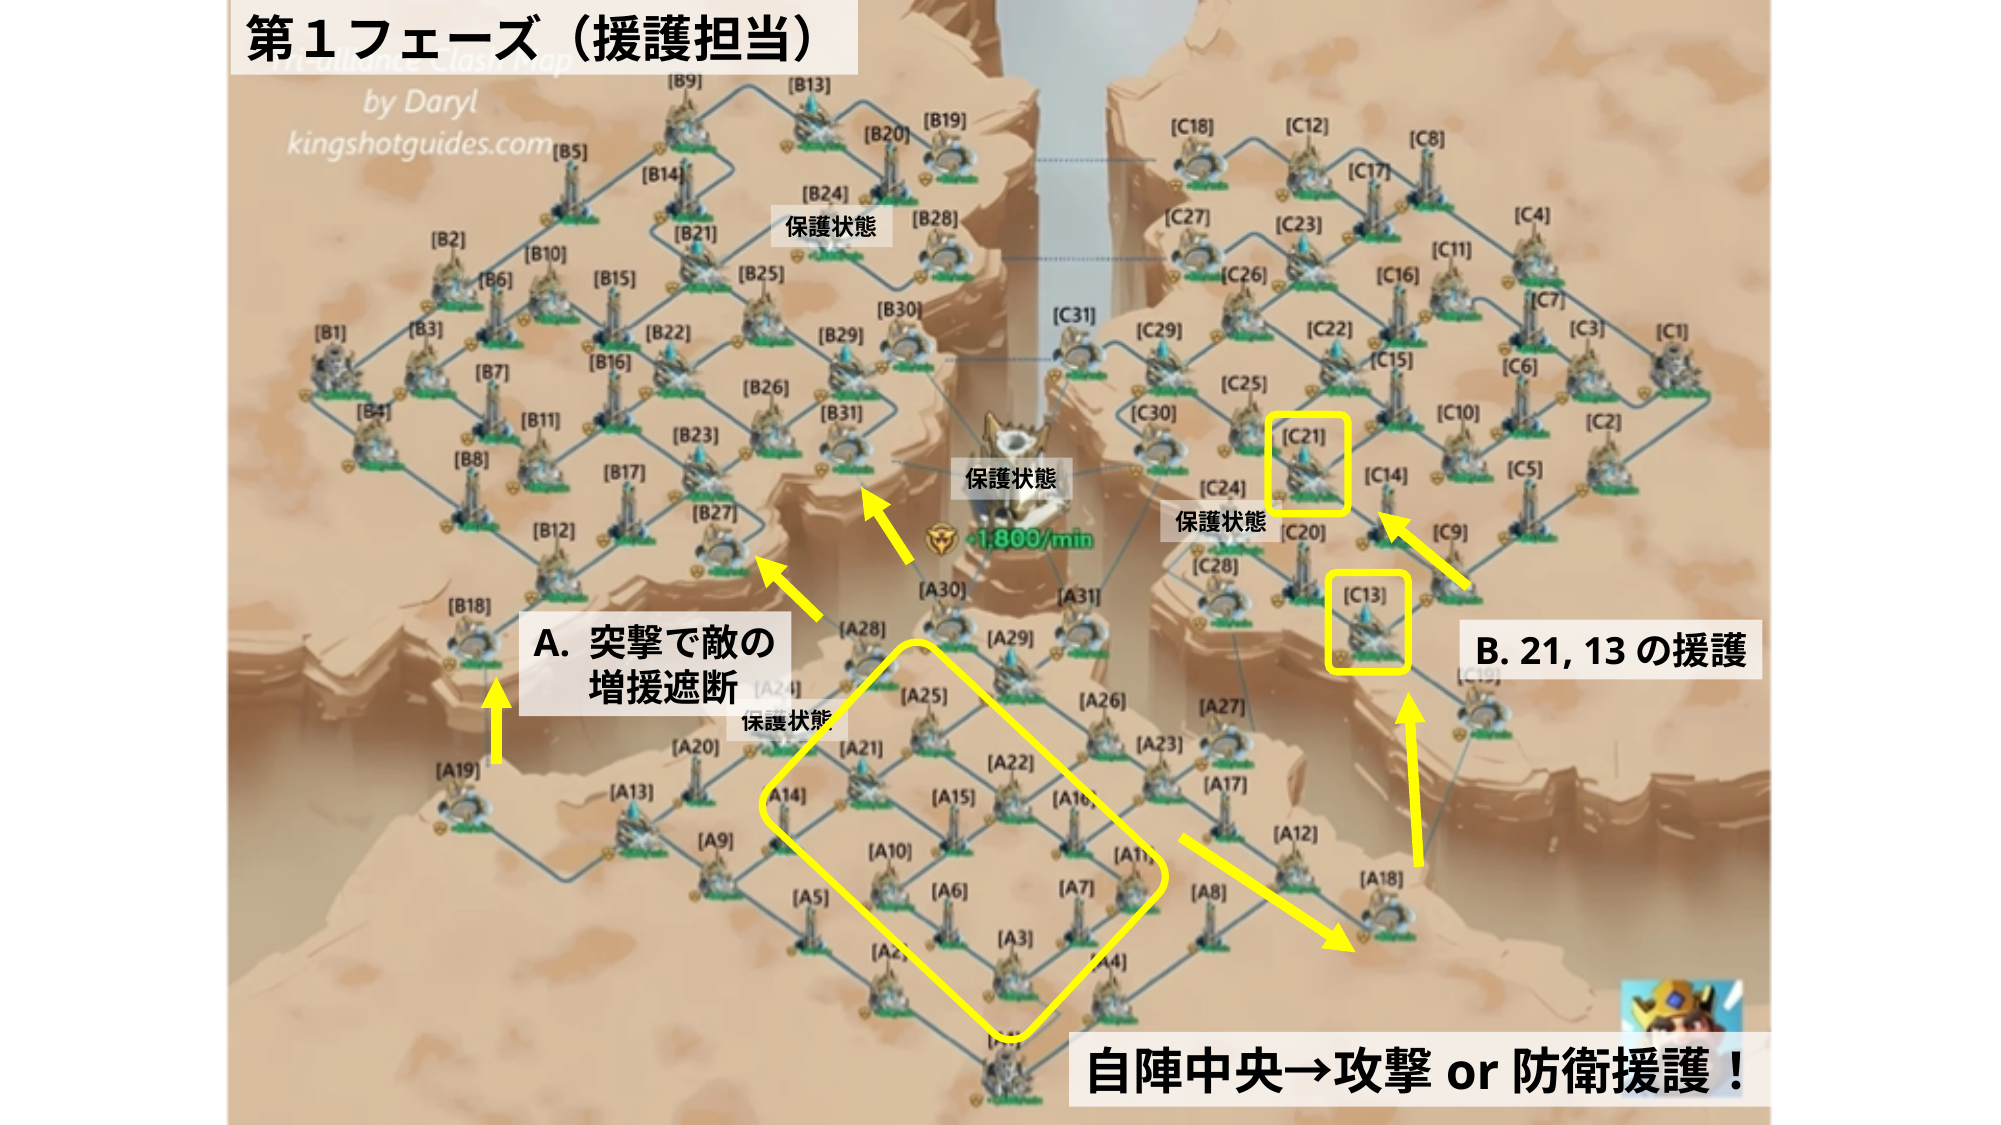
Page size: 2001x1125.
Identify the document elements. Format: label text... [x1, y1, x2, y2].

text_box 保護状態 [726, 698, 849, 742]
text_box A. 突撃で敵の 増援遮断 [518, 611, 792, 717]
text_box 第１フェーズ（援護担当） [230, 0, 858, 75]
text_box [1377, 511, 1469, 587]
text_box B. 21, 13の援護 [1459, 619, 1763, 680]
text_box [1408, 691, 1419, 867]
text_box [1267, 413, 1350, 515]
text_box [1180, 836, 1356, 953]
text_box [754, 555, 821, 619]
text_box 保護状態 [950, 457, 1073, 500]
text_box [761, 641, 1167, 1041]
text_box [1327, 571, 1410, 673]
text_box 保護状態 [770, 204, 893, 248]
text_box 保護状態 [1160, 500, 1283, 543]
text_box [861, 486, 911, 563]
text_box 自陣中央→攻撃or防衛援護！ [1069, 1031, 1777, 1107]
